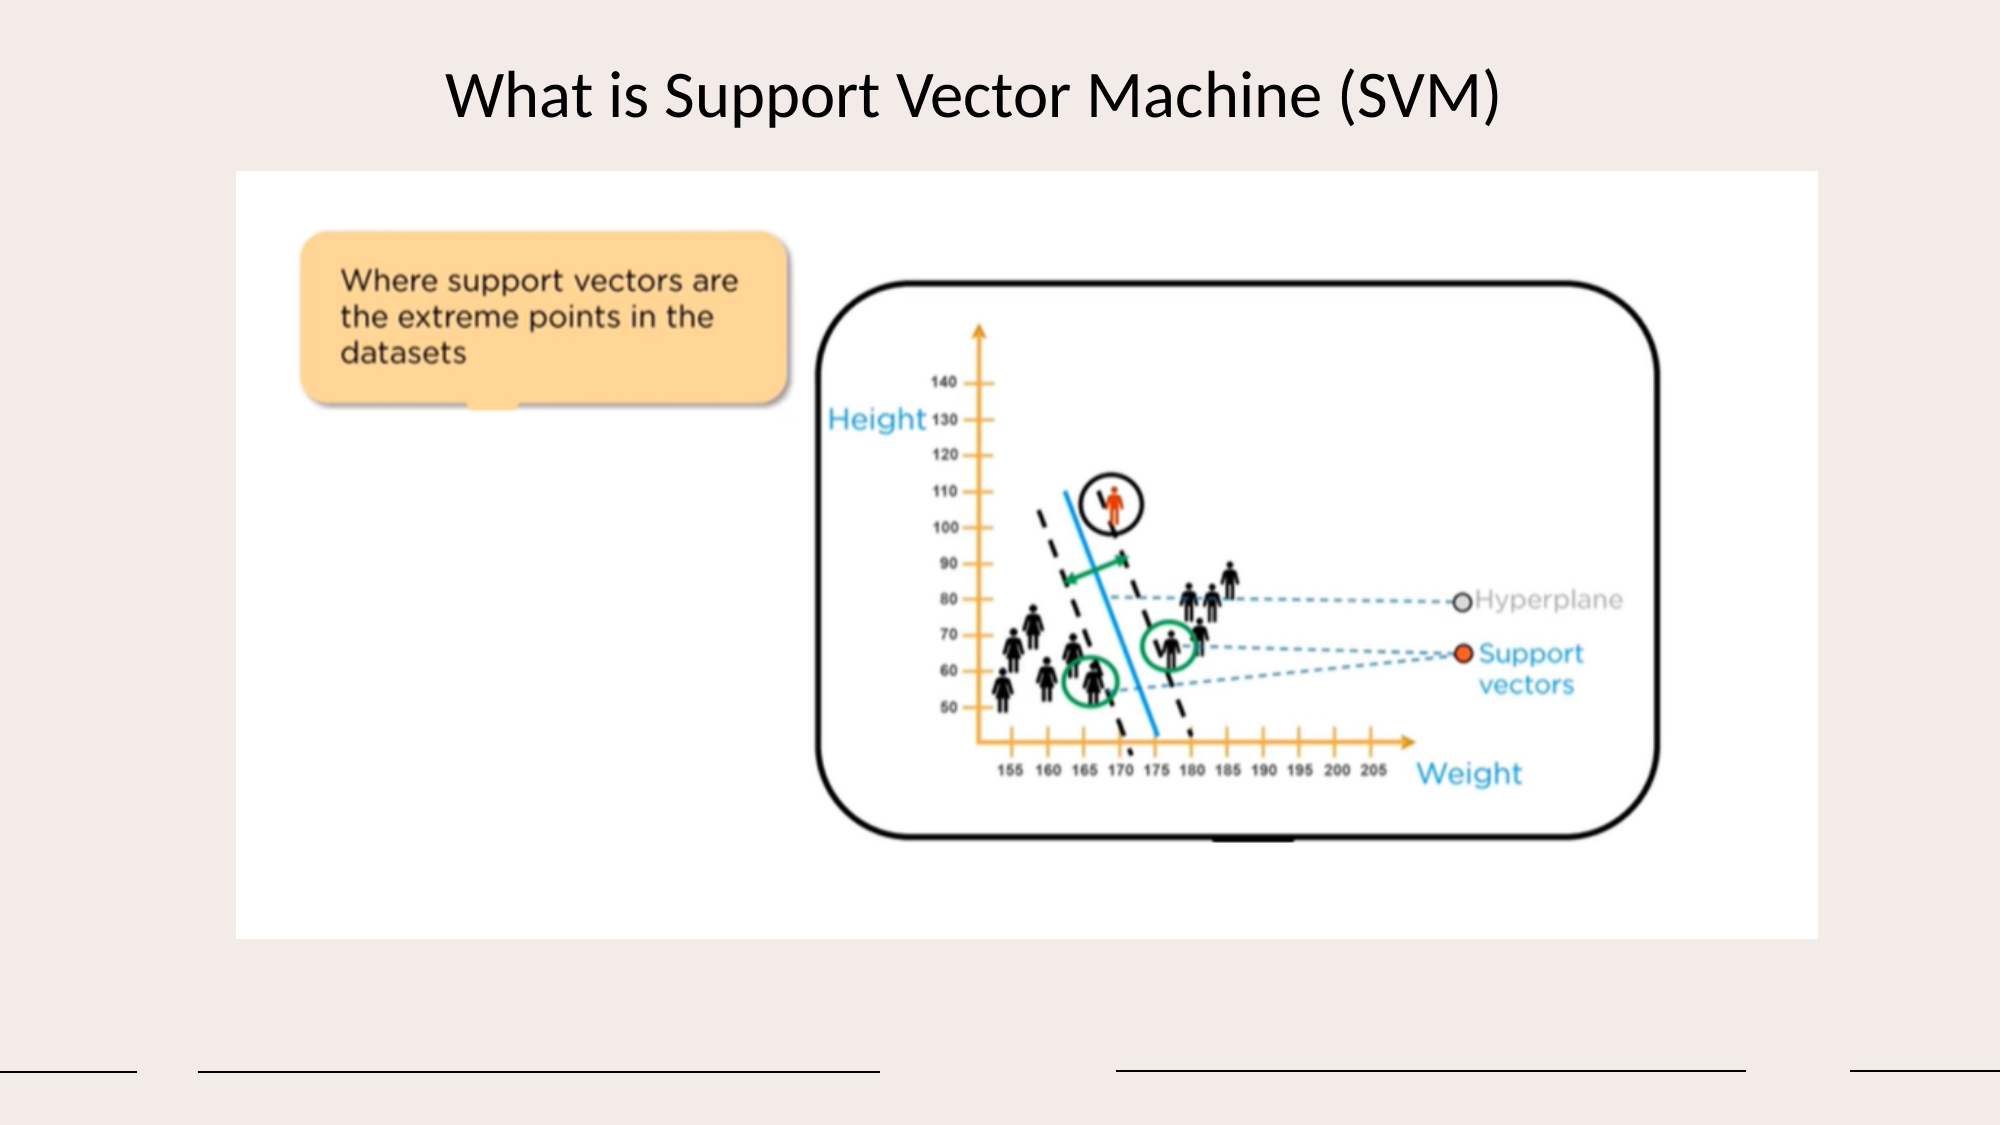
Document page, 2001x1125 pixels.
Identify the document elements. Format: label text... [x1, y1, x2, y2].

text_box What is Support Vector Machine (SVM) [381, 43, 1568, 139]
picture [236, 171, 1818, 939]
